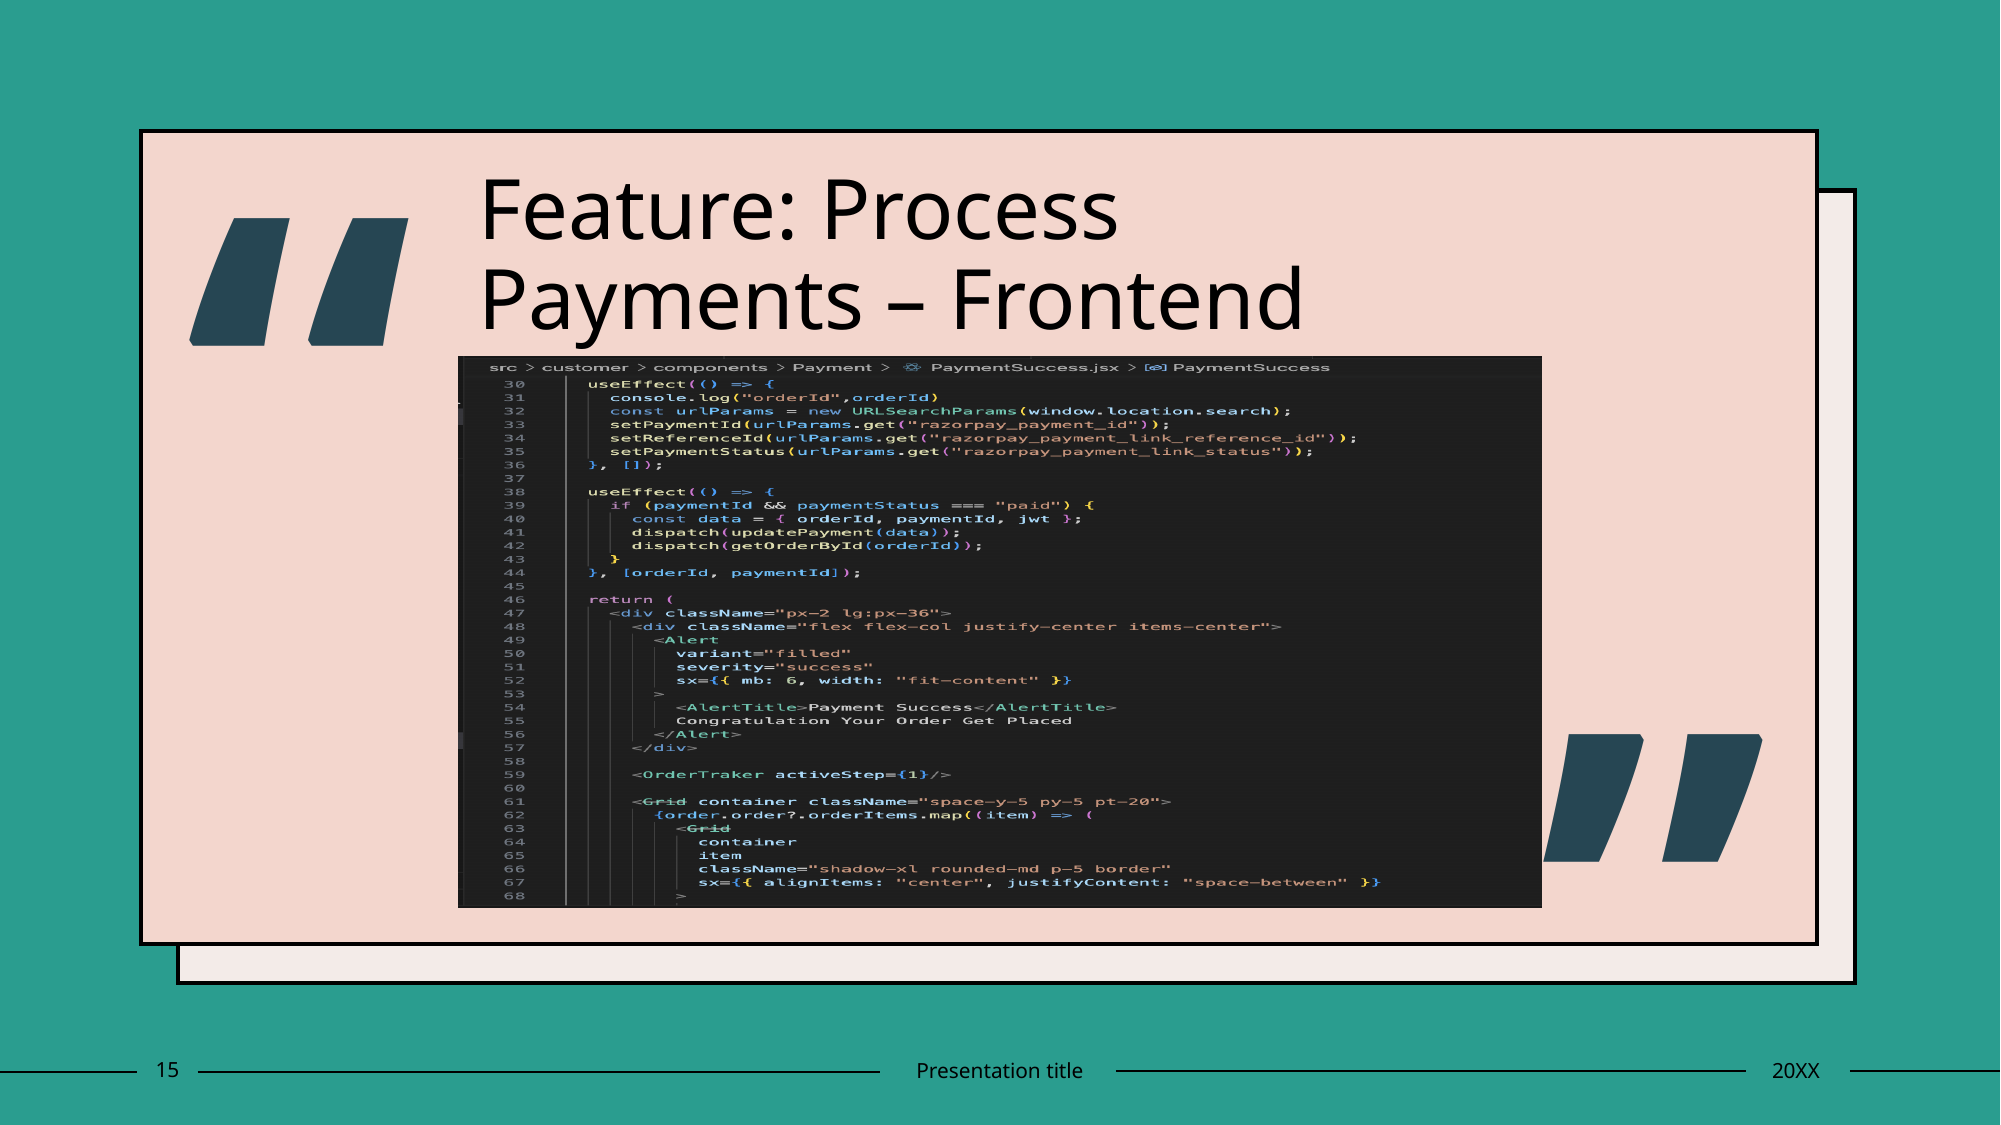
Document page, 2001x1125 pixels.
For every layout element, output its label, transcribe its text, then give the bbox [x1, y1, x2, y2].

footer Presentation title [879, 1050, 1120, 1091]
slide_number 15 [137, 1050, 198, 1091]
title Feature: Process Payments – Frontend [464, 132, 1526, 356]
list ” [1522, 649, 1818, 988]
list “ [168, 132, 464, 471]
slide_number 20XX [1743, 1050, 1849, 1091]
picture [458, 356, 1542, 908]
